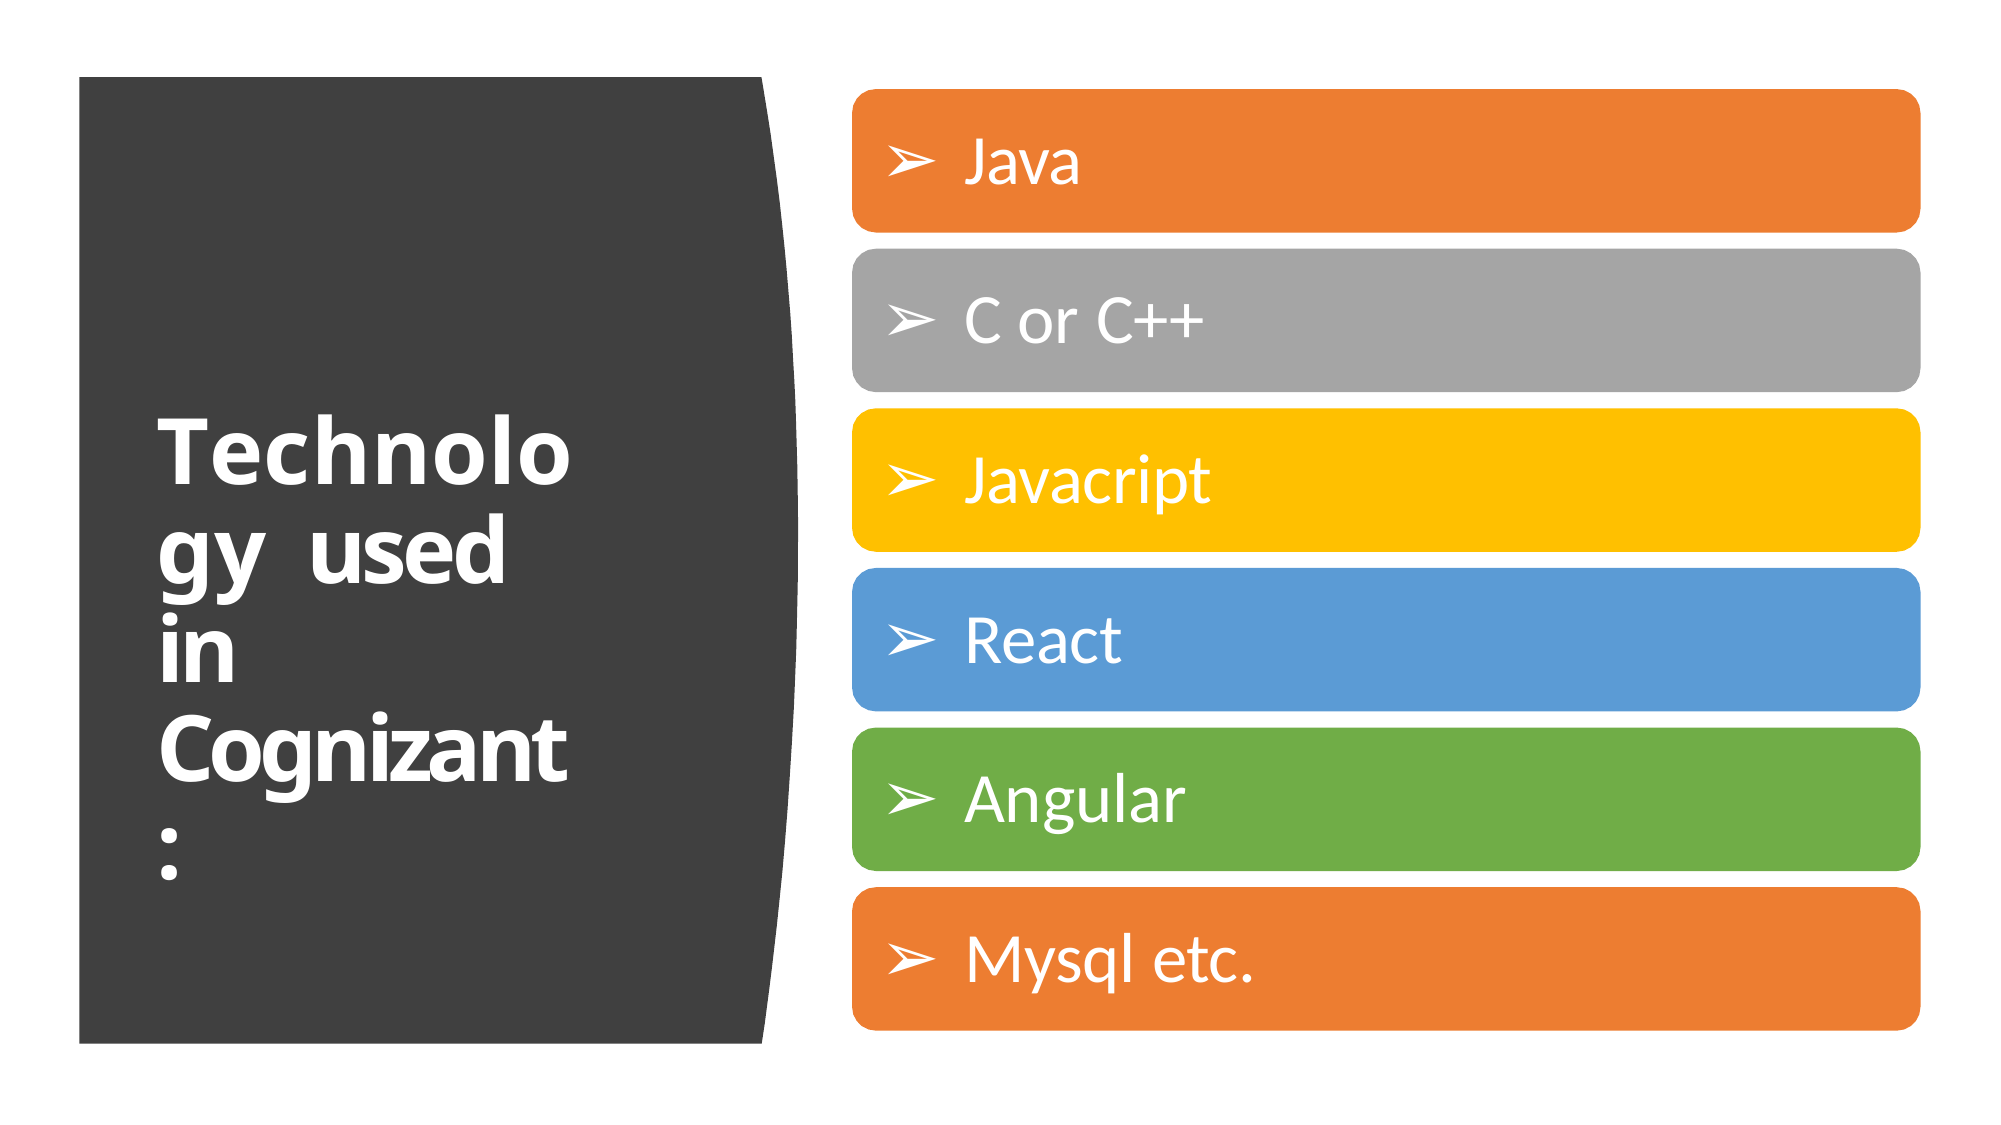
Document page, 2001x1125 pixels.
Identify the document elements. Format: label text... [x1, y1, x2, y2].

text_box [852, 887, 1921, 1031]
text_box [1262, 408, 1921, 552]
text_box [1262, 567, 1921, 712]
text_box [852, 567, 878, 712]
text_box Java C or C++ Javacript React Angular Mysql etc. [878, 111, 1262, 997]
text_box [852, 727, 878, 872]
text_box Technology used in Cognizant: [154, 392, 587, 900]
text_box [1262, 727, 1921, 872]
text_box [852, 248, 878, 393]
text_box [79, 77, 799, 1044]
text_box [852, 89, 1921, 233]
text_box [852, 408, 878, 552]
text_box [1262, 248, 1921, 393]
